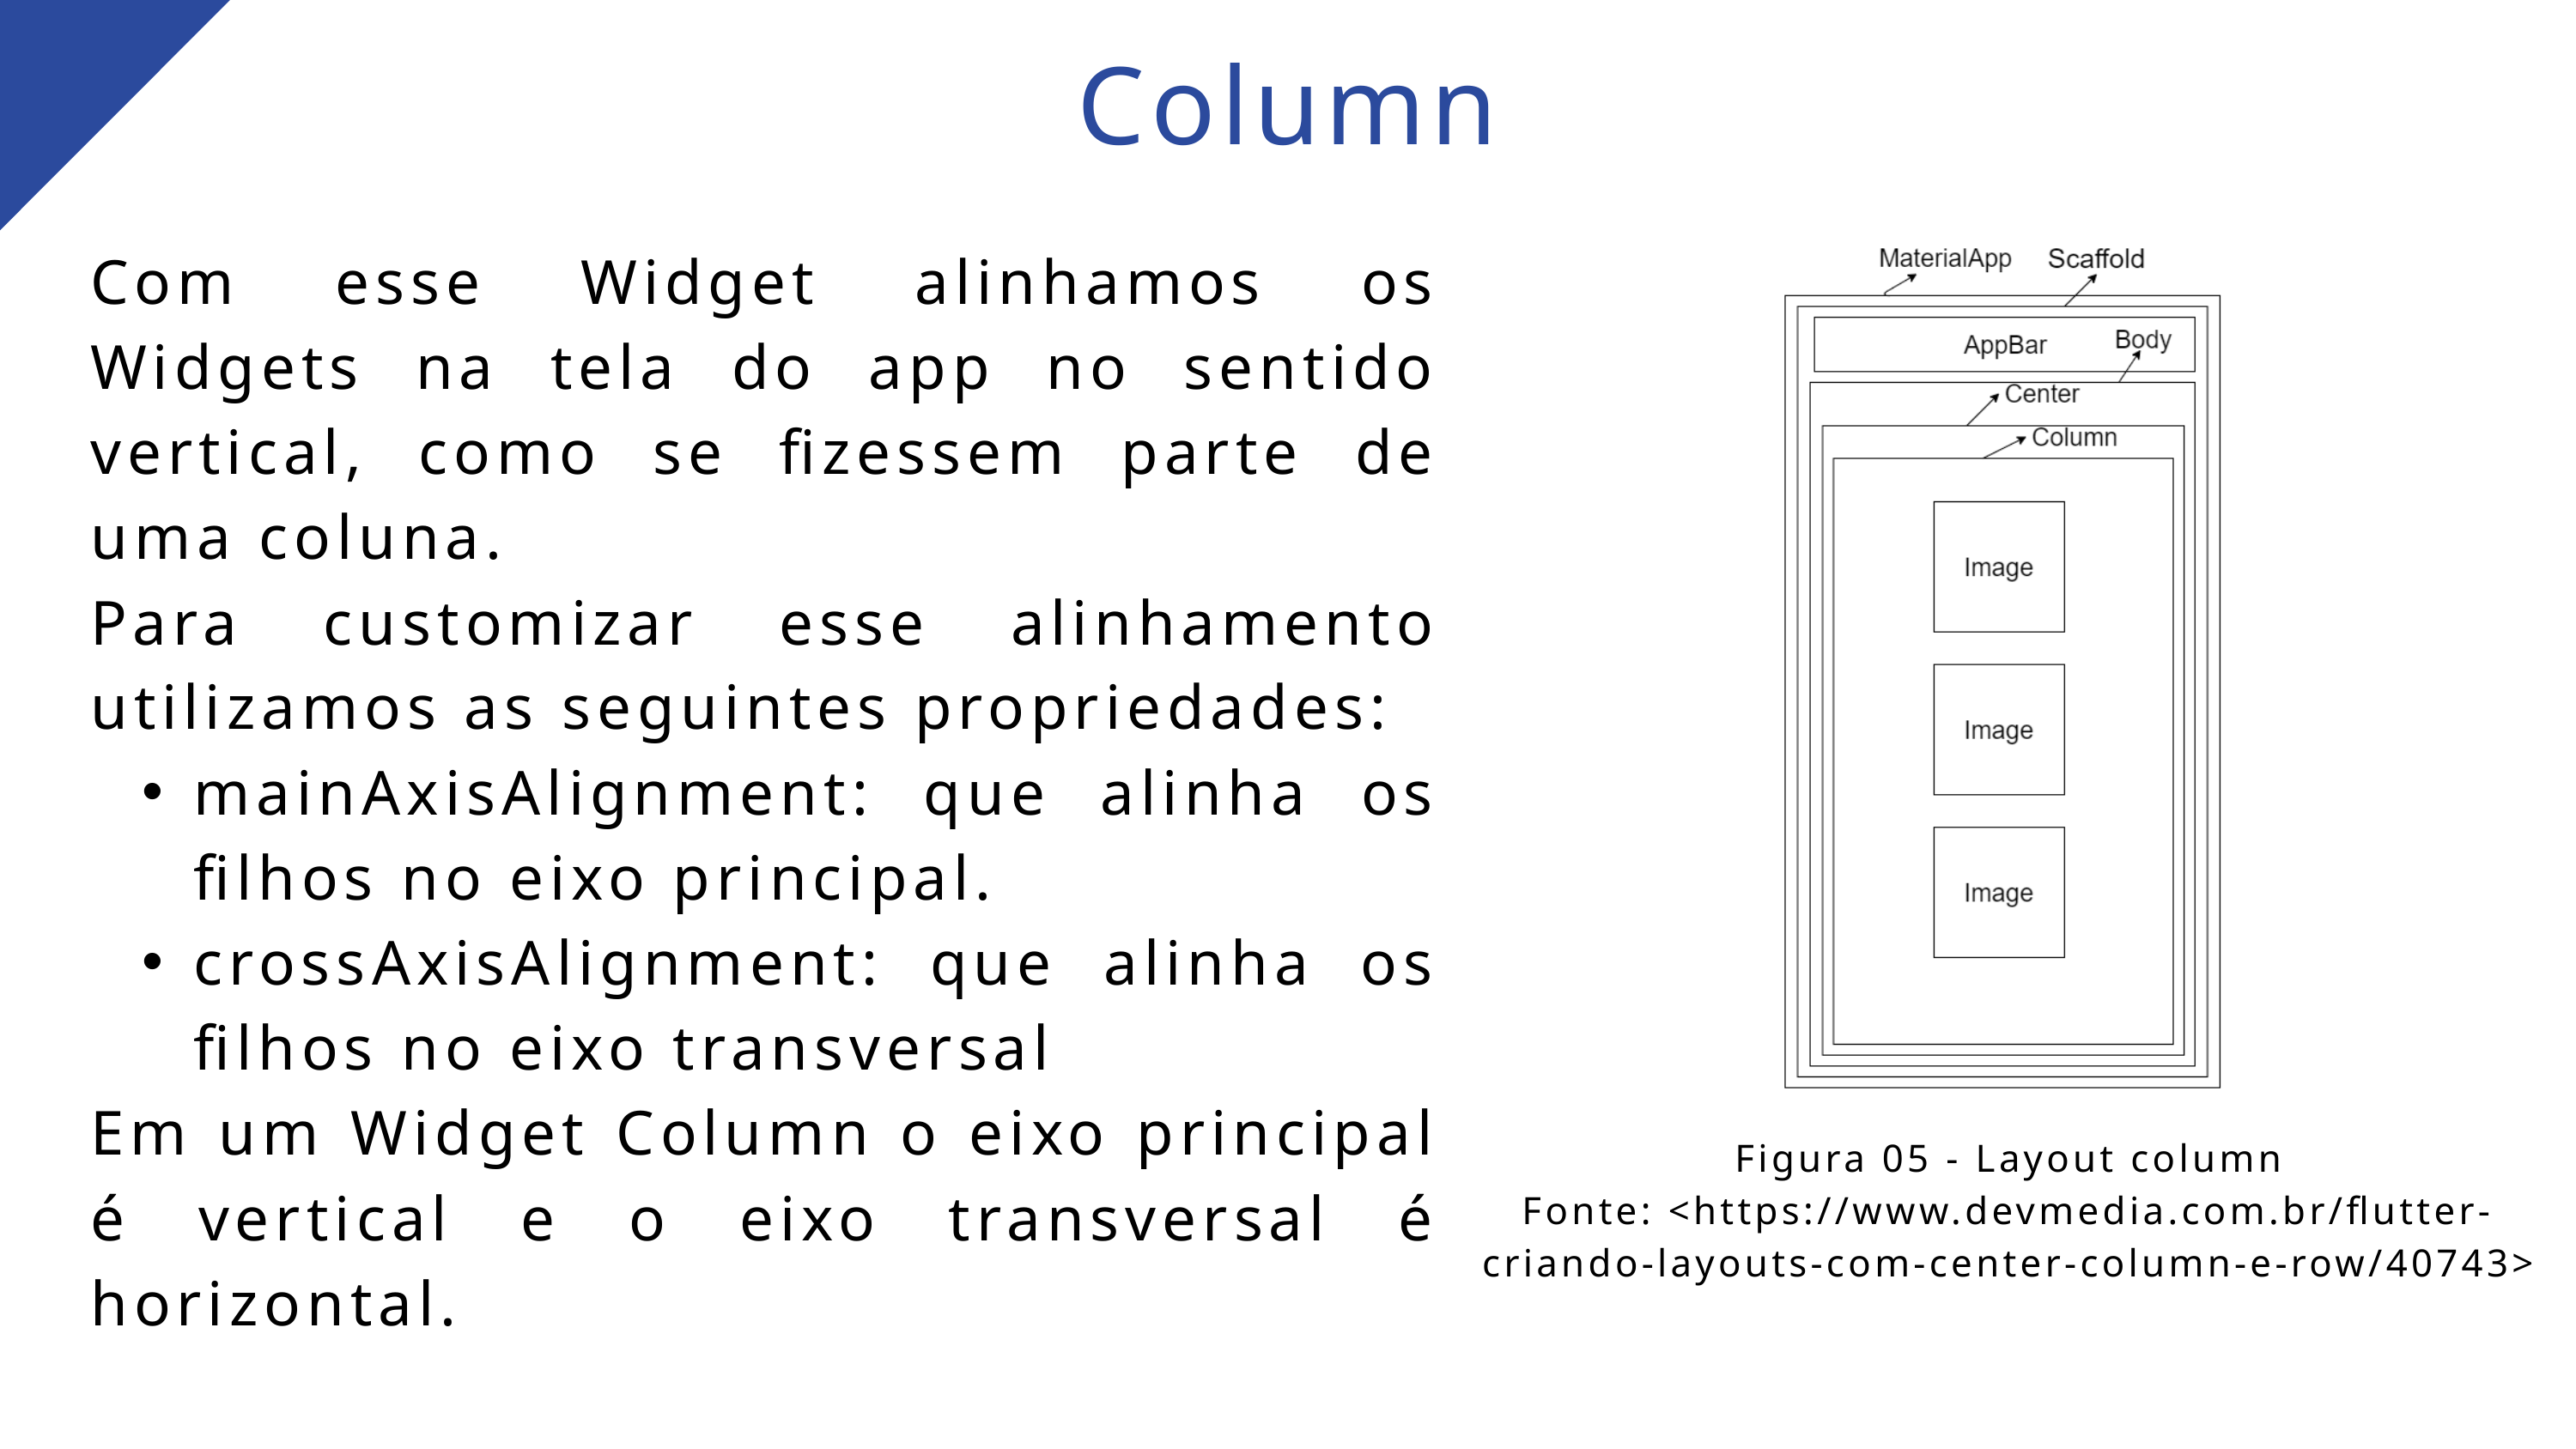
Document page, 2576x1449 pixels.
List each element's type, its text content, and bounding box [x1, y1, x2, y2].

text_box Figura 05 - Layout column Fonte: <https://www.devmedia.com.br/flutter-criando-layouts-com-center-column-e-row/40743> [1441, 1126, 2576, 1285]
text_box Com esse Widget alinhamos os Widgets na tela do app no sentido vertical, como se fizessem parte de uma coluna. Para customizar esse alinhamento utilizamos as seguintes propriedades: mainAxisAlignment: que alinha os filhos no eixo principal. crossAxisAlignment: que alinha os filhos no eixo transversal Em um Widget Column o eixo principal é vertical e o eixo transversal é horizontal. [90, 231, 1442, 1338]
text_box [1738, 230, 2261, 1126]
text_box Column [664, 53, 1912, 167]
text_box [0, 0, 231, 231]
